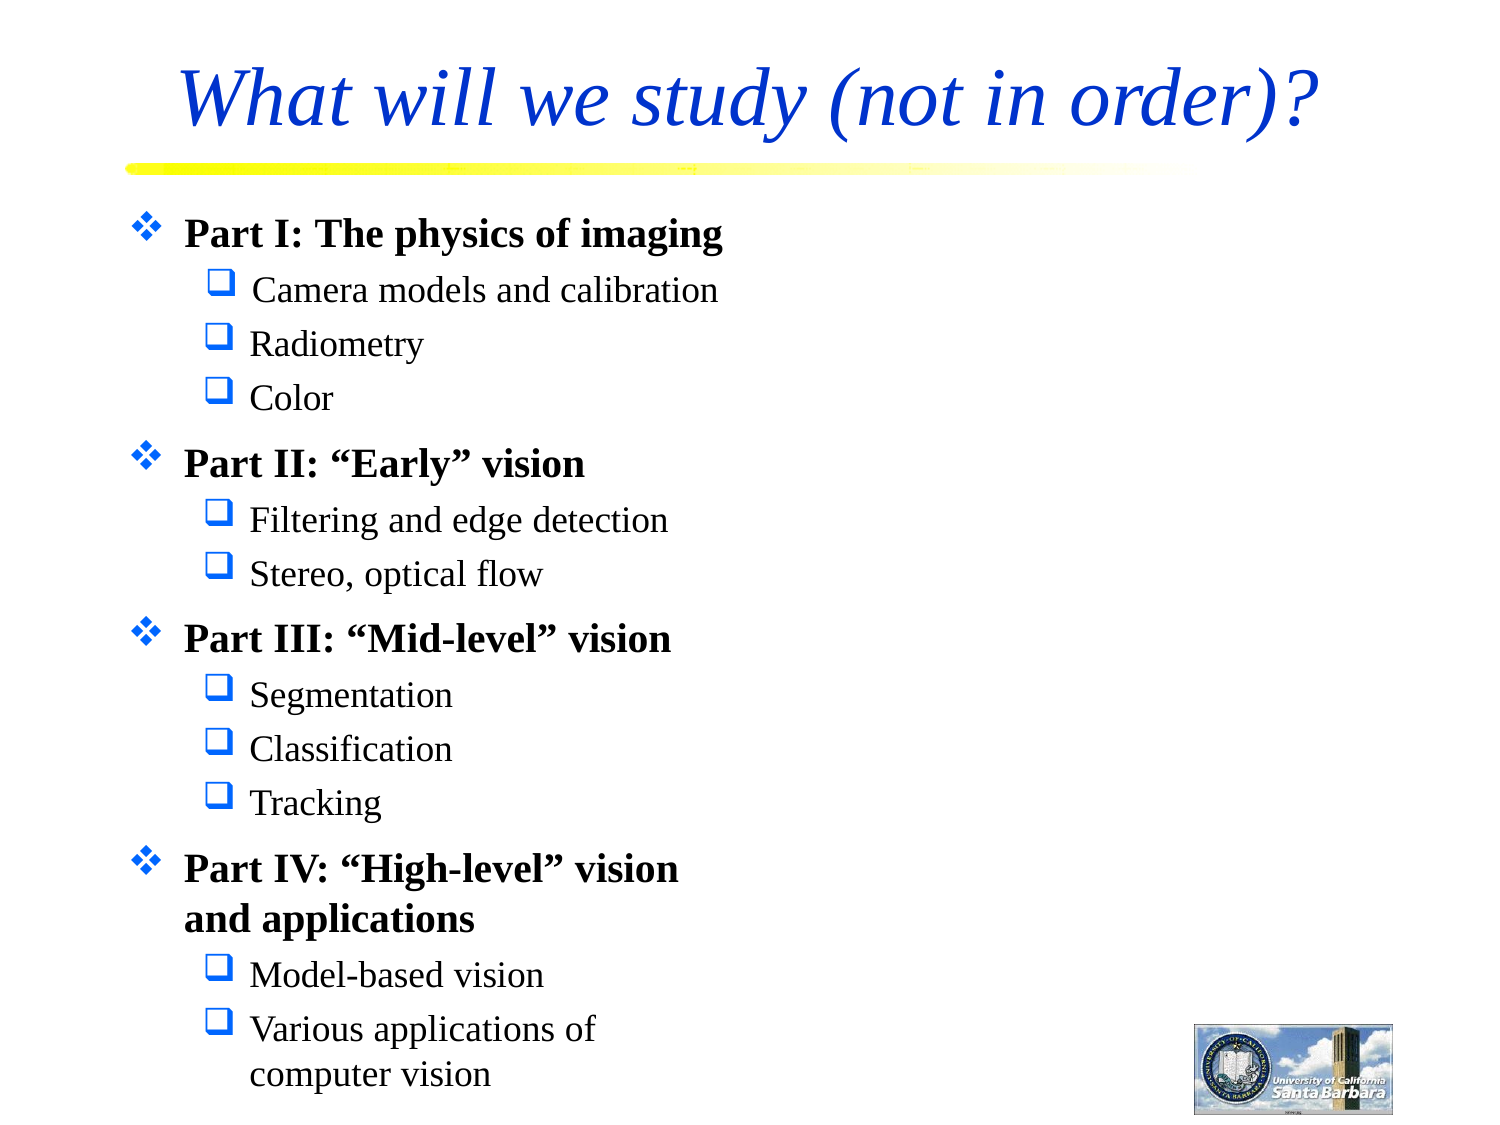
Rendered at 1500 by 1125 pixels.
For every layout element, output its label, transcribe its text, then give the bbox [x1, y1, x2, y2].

title What will we study (not in order)? [83, 40, 1417, 231]
picture [1194, 1024, 1393, 1115]
text_box Part I: The physics of imaging Camera models and calibration Radiometry Color Part II: “Early” vision Filtering and edge detection Stereo, optical flow Part III: “Mid-level” vision Segmentation Classification Tracking Part IV: “High-level” vision and applications Model-based vision Various applications of computer vision [125, 193, 988, 1094]
